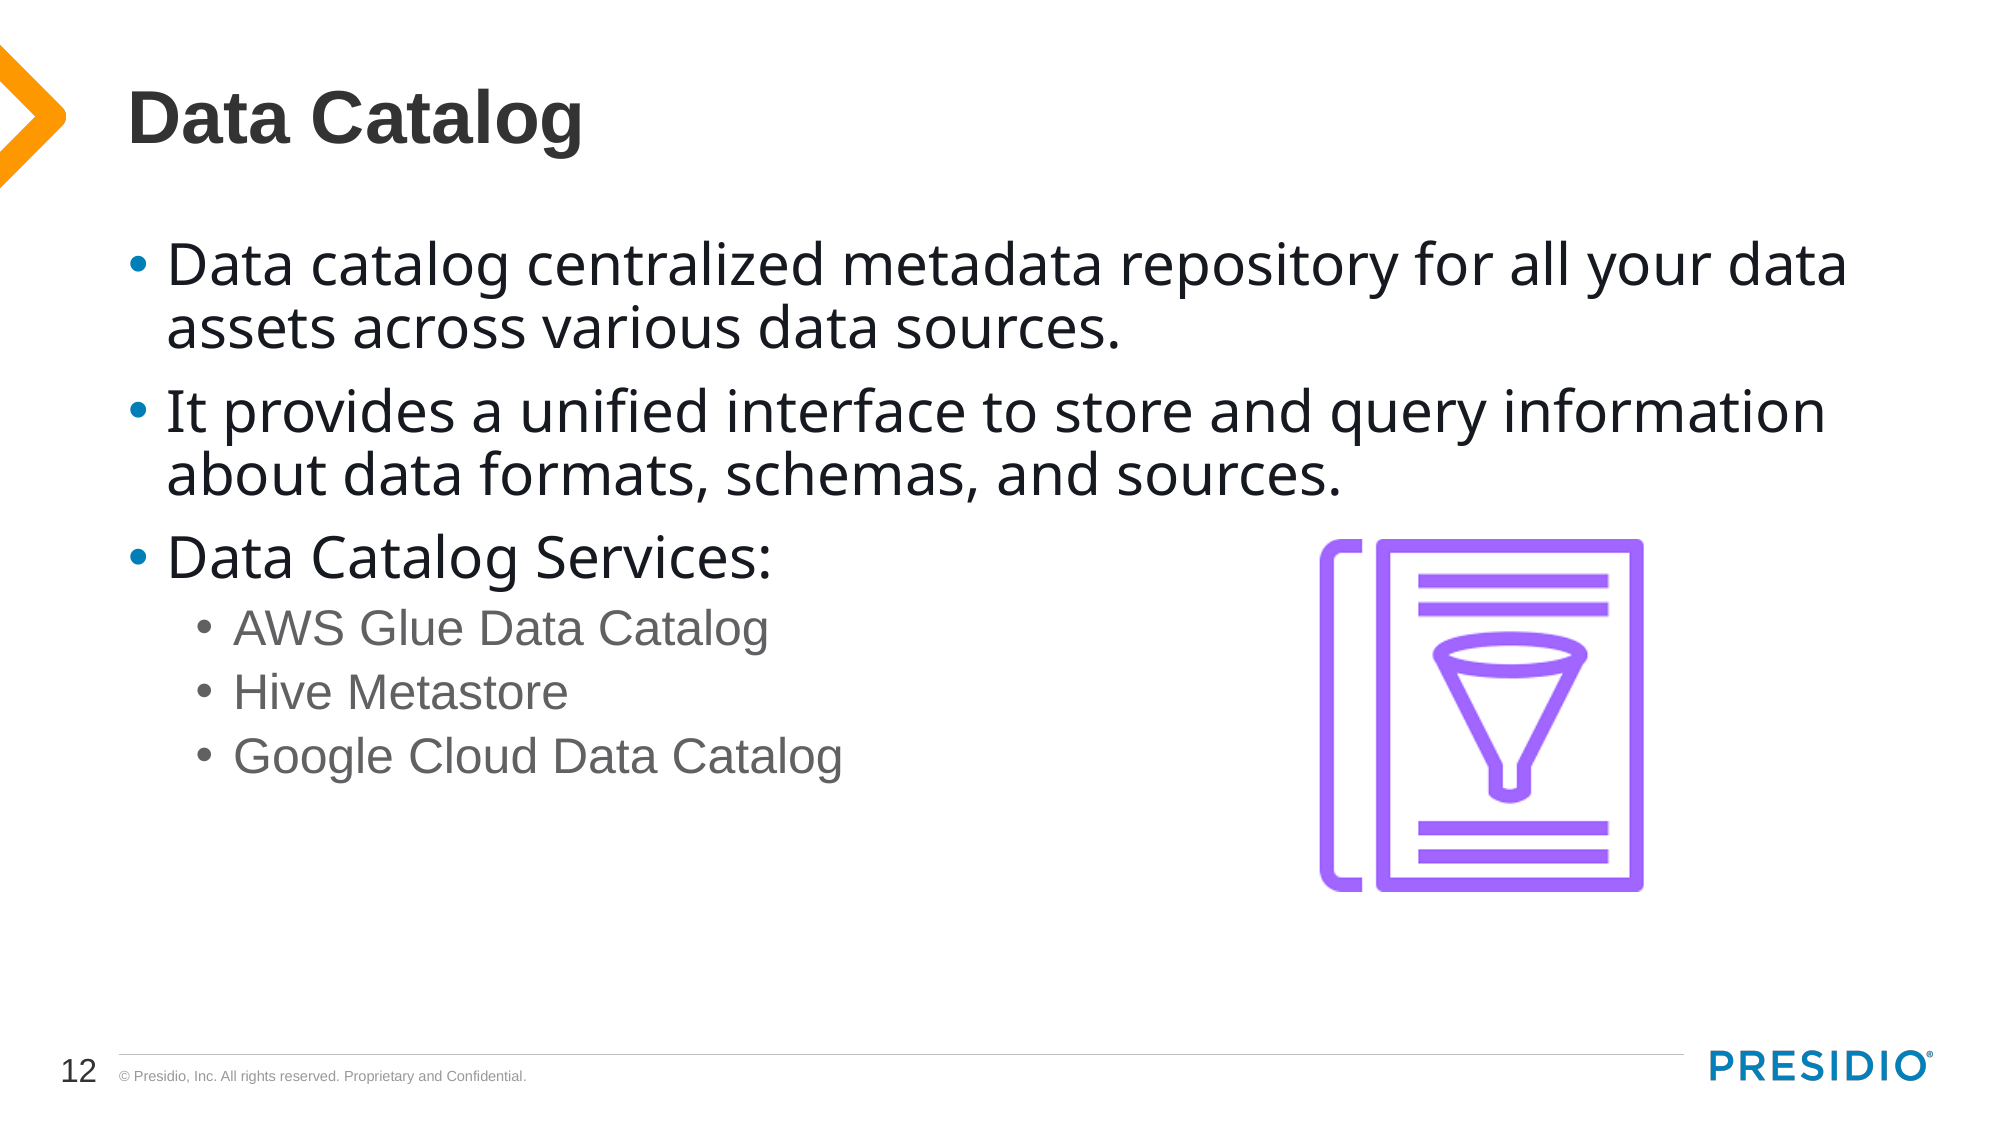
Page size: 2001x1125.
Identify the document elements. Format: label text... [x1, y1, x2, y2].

list Data catalog centralized metadata repository for all your data assets across various data sources. It provides a unified interface to store and query information about data formats, schemas, and sources. Data Catalog Services: AWS Glue Data Catalog Hive Metastore Google Cloud Data Catalog [114, 227, 1929, 942]
picture [0, 45, 66, 188]
picture [1306, 539, 1659, 892]
picture [1706, 1043, 1937, 1088]
slide_number 12 [0, 1039, 113, 1100]
title Data Catalog [112, 39, 1927, 200]
